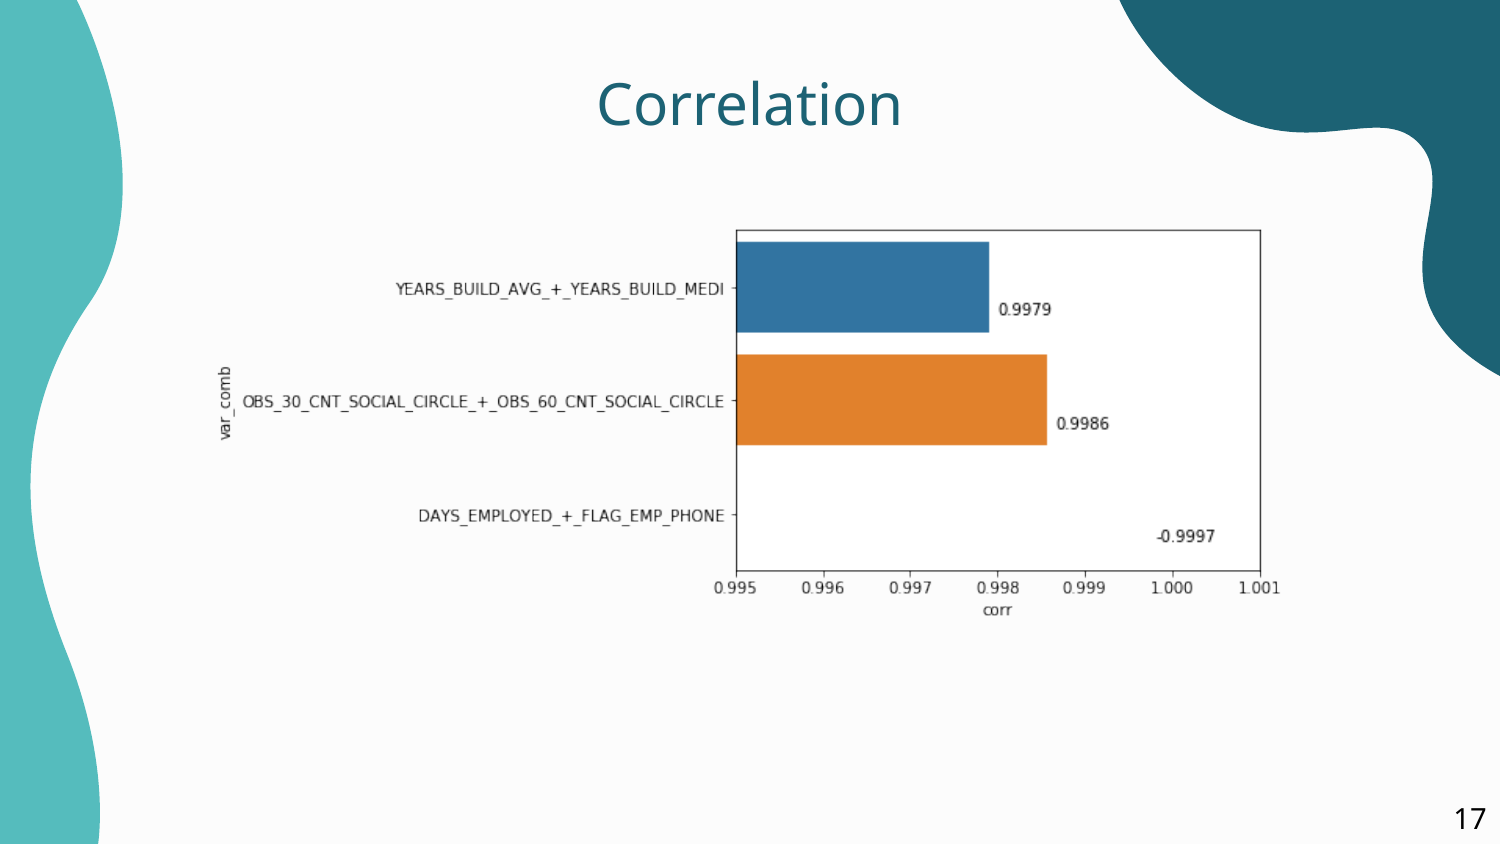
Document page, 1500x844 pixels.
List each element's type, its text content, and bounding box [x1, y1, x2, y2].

picture [207, 213, 1293, 630]
text_box 17 [1438, 793, 1500, 843]
title Correlation [320, 52, 1180, 146]
